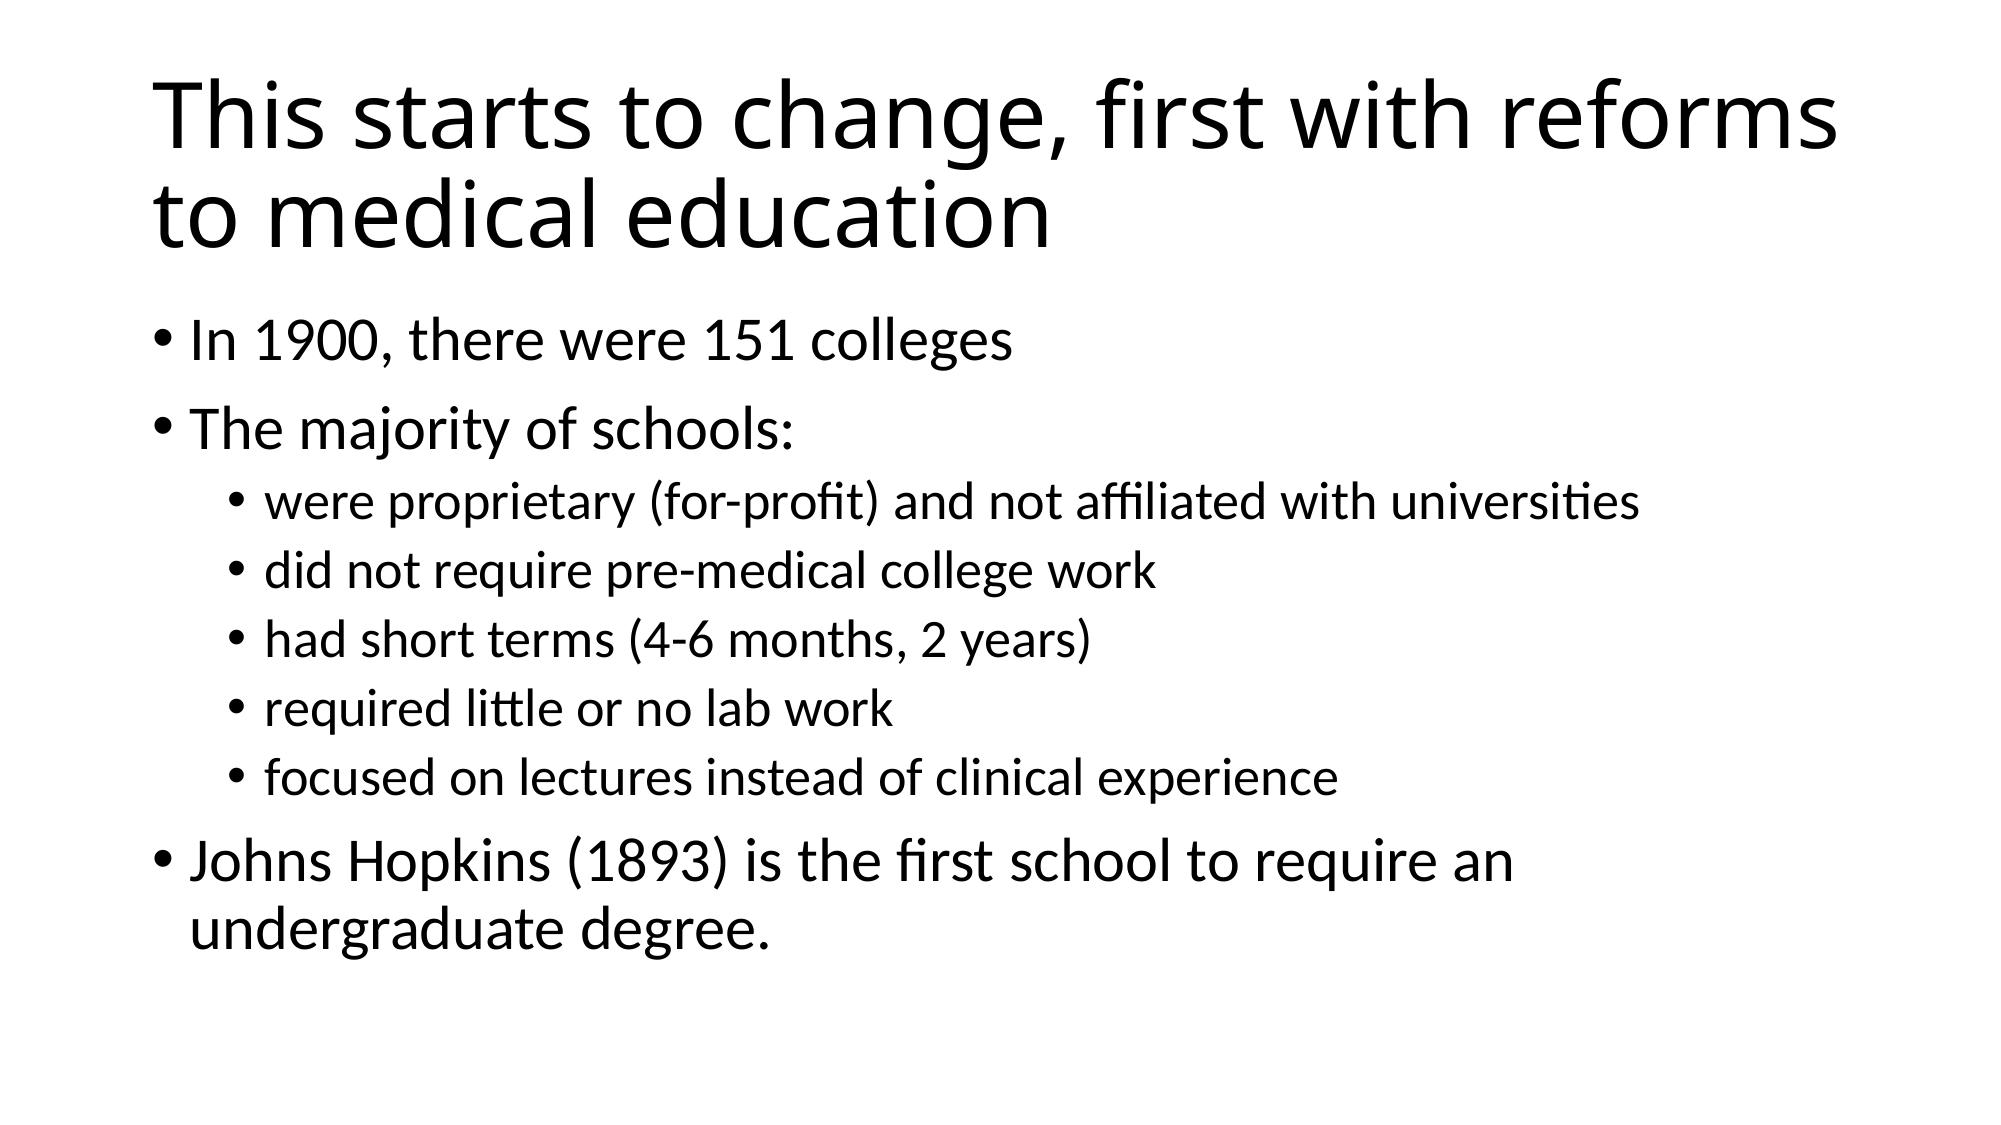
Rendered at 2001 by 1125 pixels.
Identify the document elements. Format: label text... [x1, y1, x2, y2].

title This starts to change, first with reforms to medical education [137, 59, 1863, 278]
list In 1900, there were 151 colleges The majority of schools: were proprietary (for-profit) and not affiliated with universities did not require pre-medical college work had short terms (4-6 months, 2 years) required little or no lab work focused on lectures instead of clinical experience Johns Hopkins (1893) is the first school to require an undergraduate degree. [137, 299, 1863, 1014]
